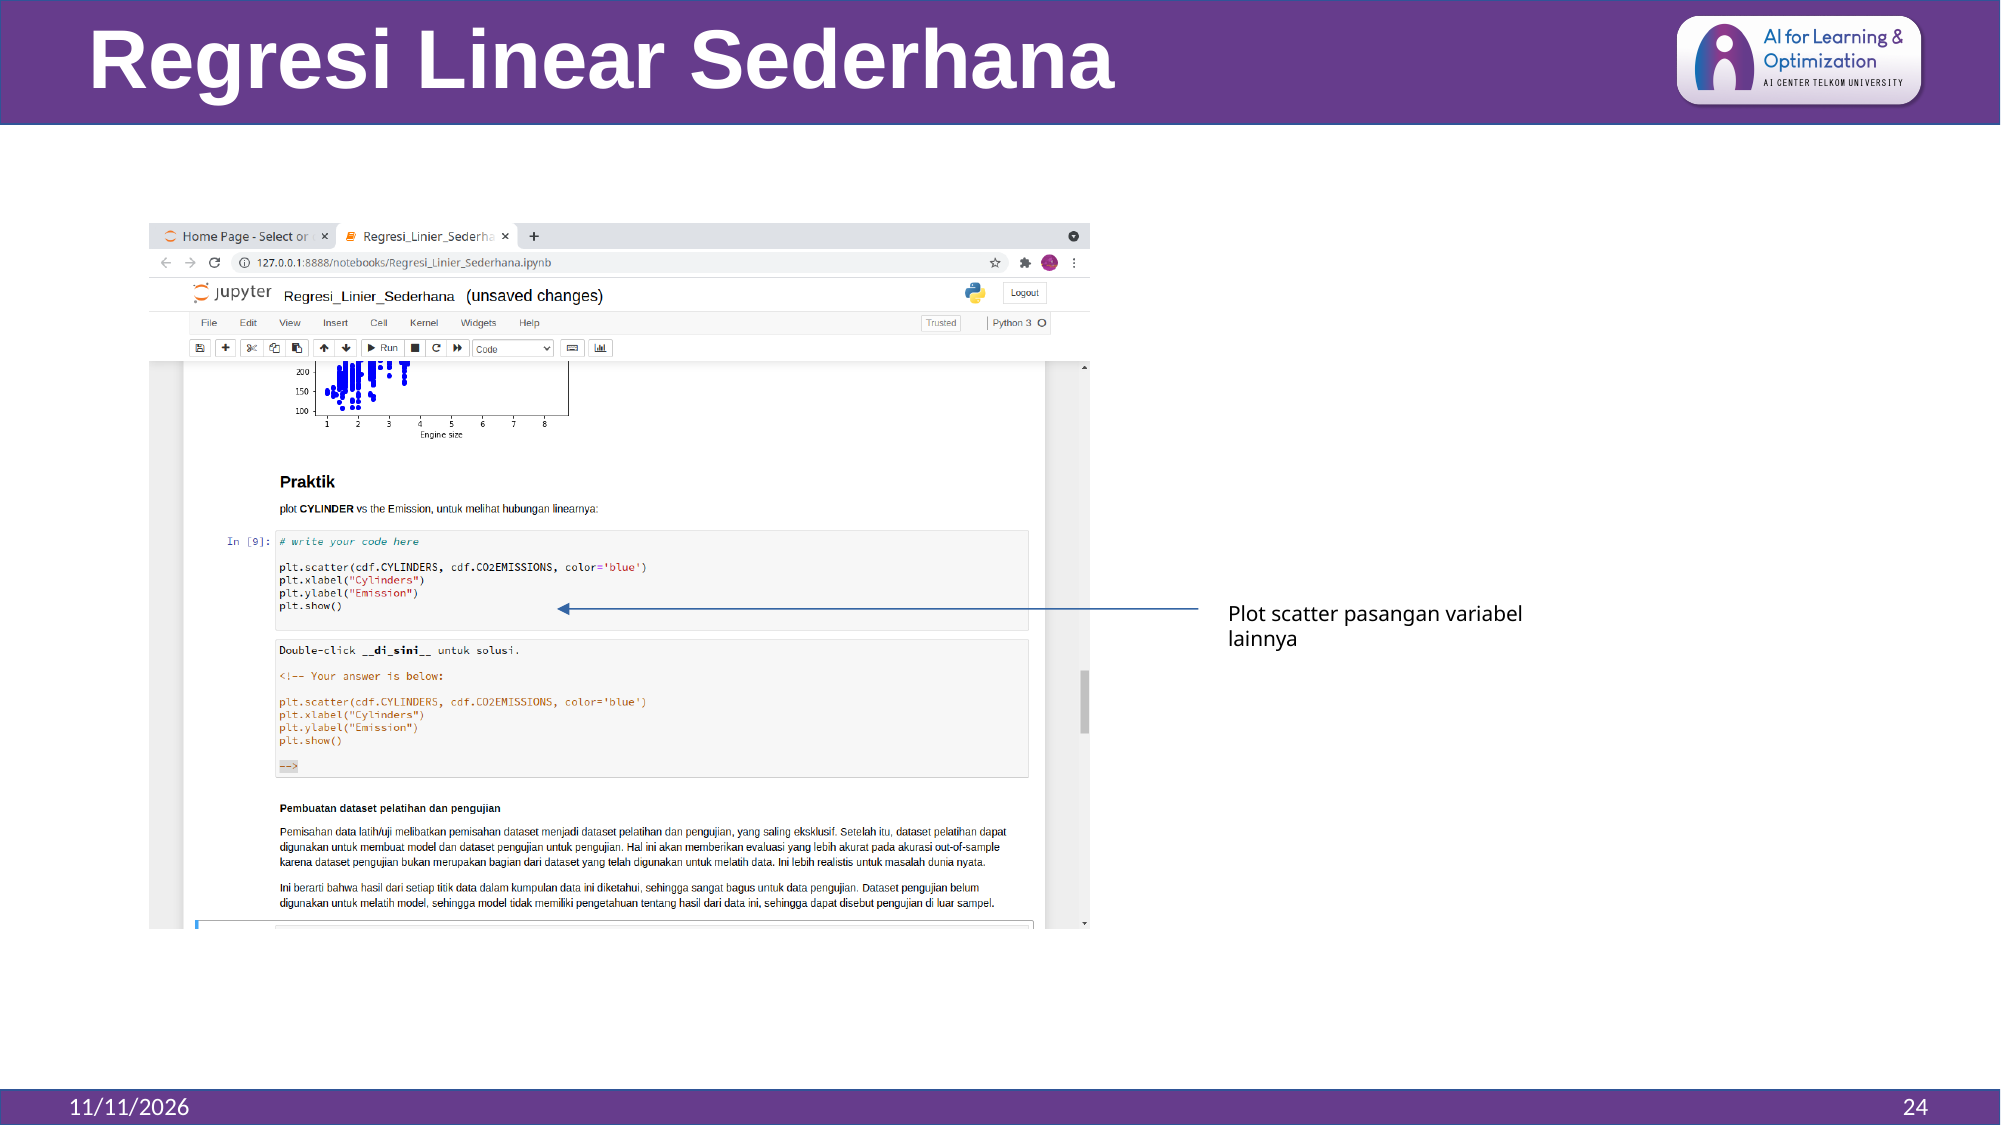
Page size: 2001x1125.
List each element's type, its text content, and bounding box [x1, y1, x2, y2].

picture [1801, 14, 1927, 110]
picture [149, 223, 1090, 929]
title Regresi Linear Sederhana [73, 0, 1801, 125]
text_box Plot scatter pasangan variabel lainnya [1213, 593, 1583, 634]
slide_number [53, 1075, 504, 1125]
slide_number 24 [1493, 1075, 1944, 1125]
